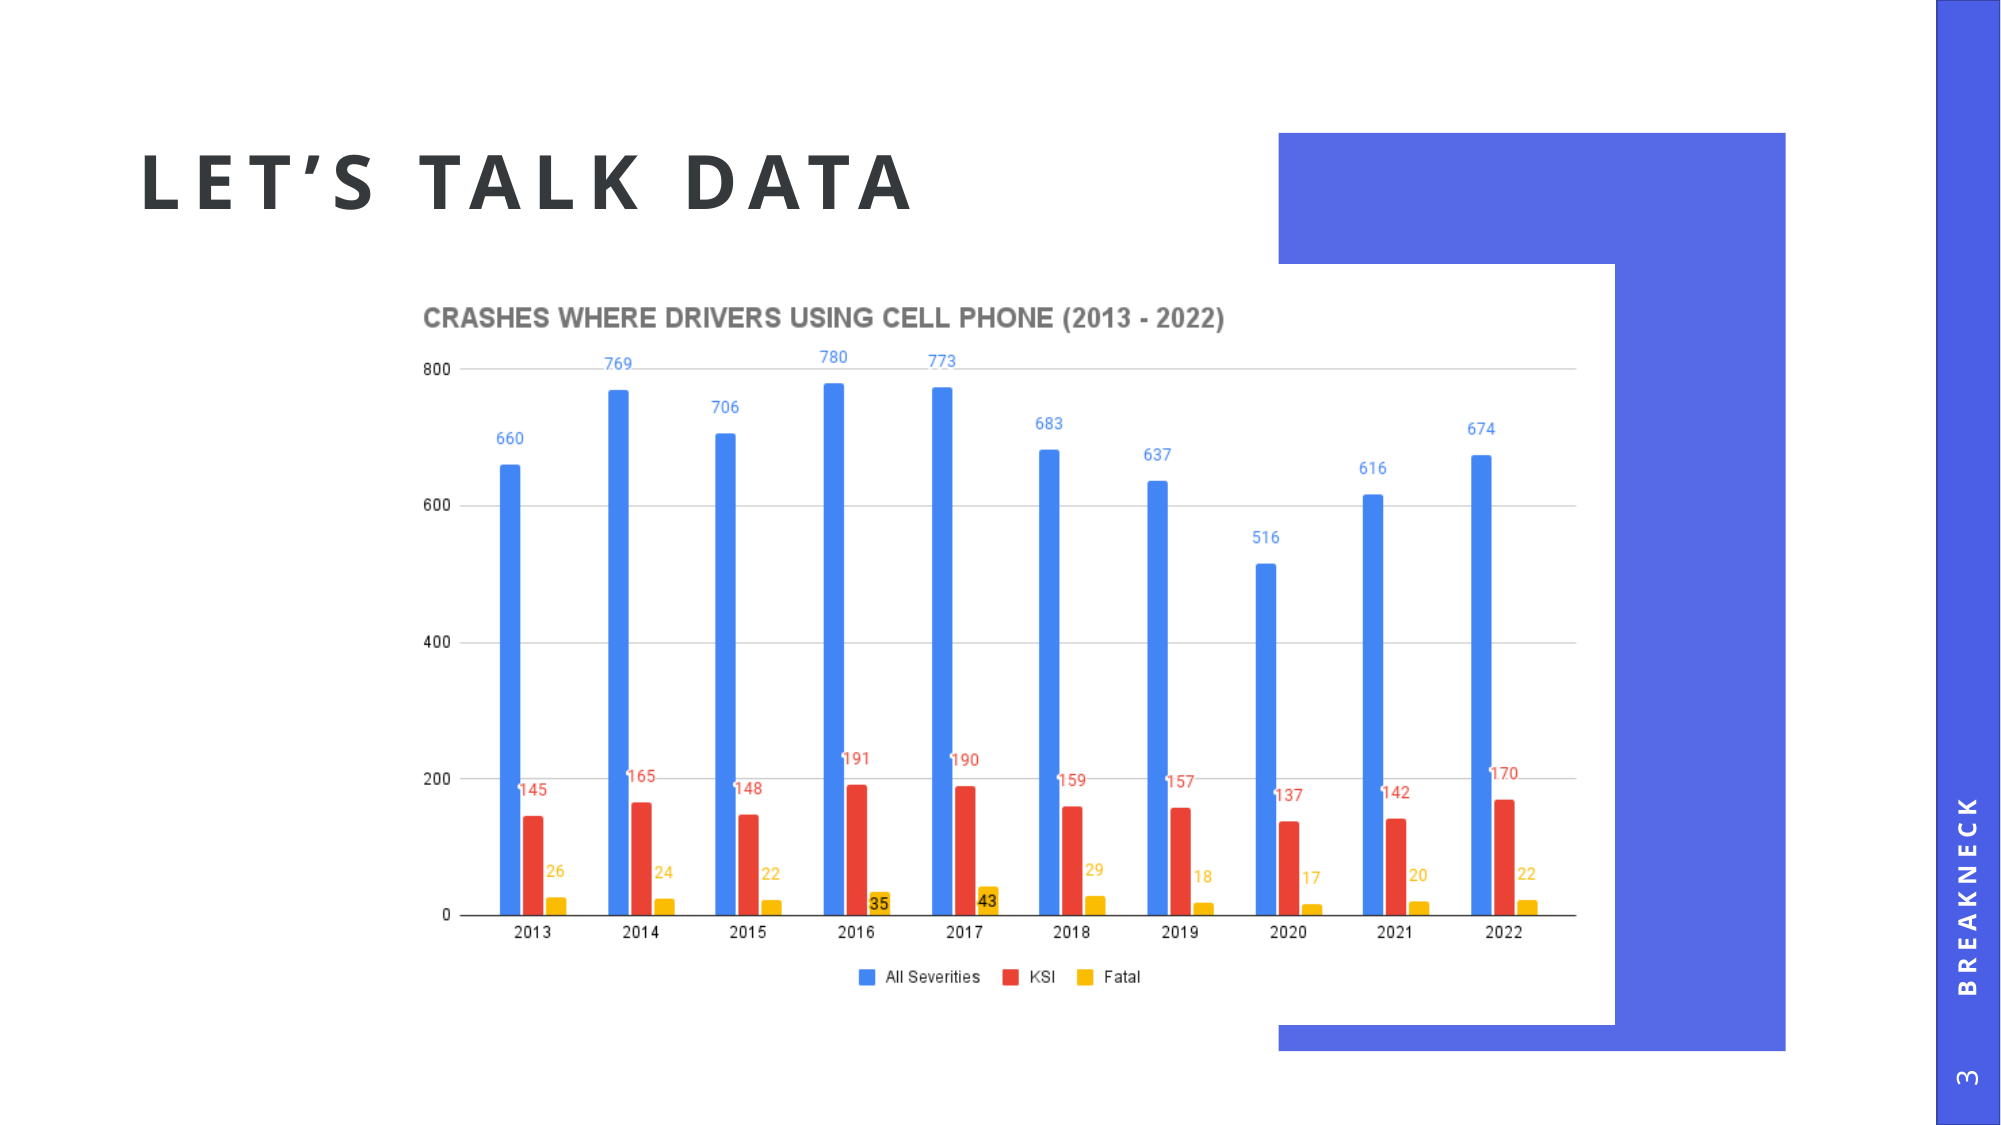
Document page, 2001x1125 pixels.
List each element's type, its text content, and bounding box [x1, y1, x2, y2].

slide_number 3 [1937, 1032, 2000, 1125]
picture [385, 264, 1615, 1025]
title Let’s talk data [139, 145, 1082, 306]
footer breakneck [1937, 0, 2000, 1032]
